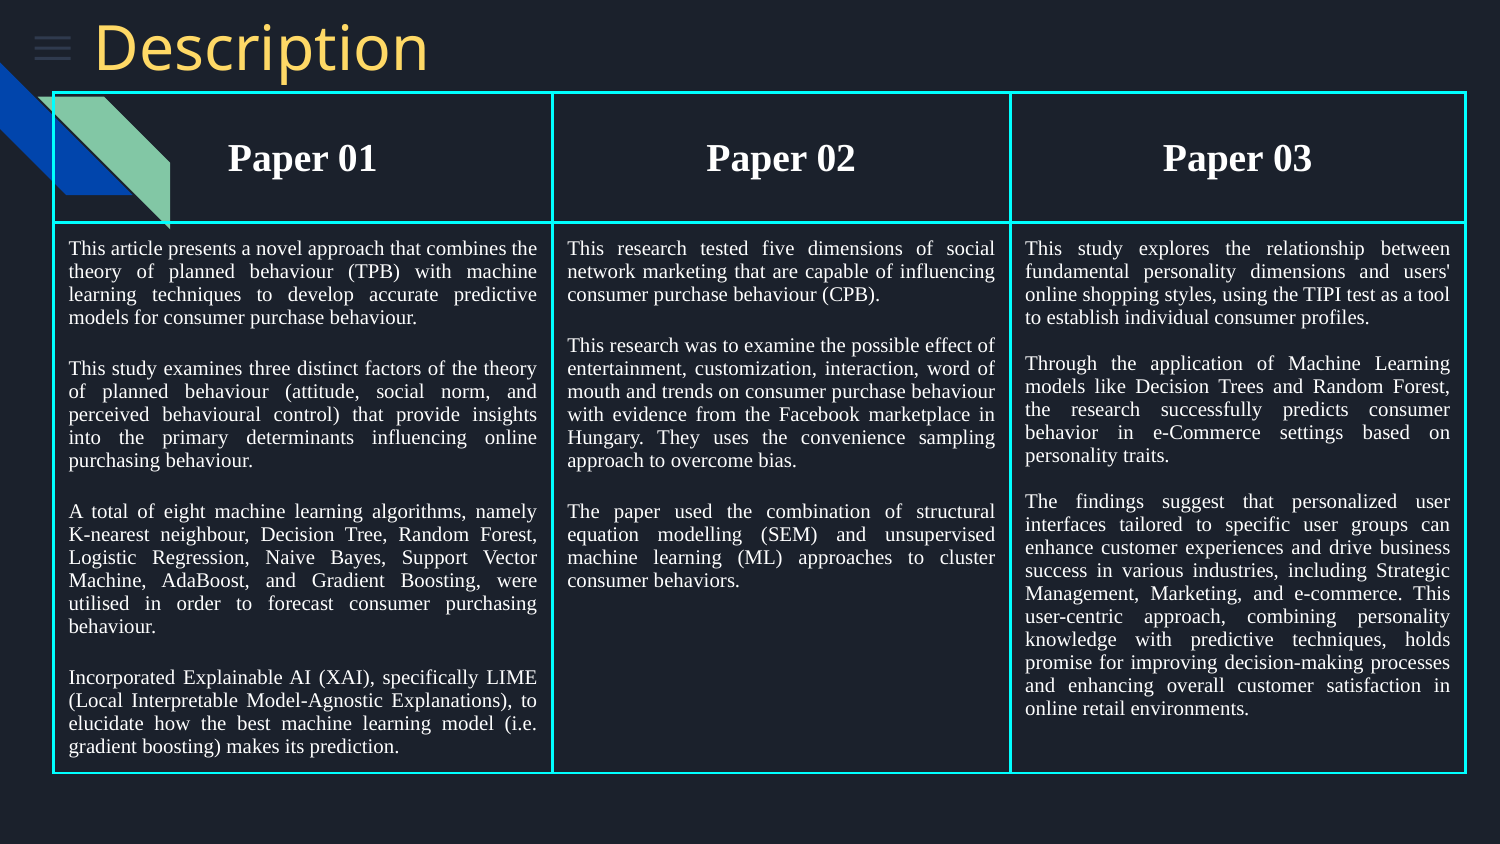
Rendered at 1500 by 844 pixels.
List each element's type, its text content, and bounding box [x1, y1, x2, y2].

table_header Paper 02 [554, 94, 1009, 221]
table_cell This research tested five dimensions of social network marketing that are capable of influencing consumer purchase behaviour (CPB). This research was to examine the possible effect of entertainment, customization, interaction, word of mouth and trends on consumer purchase behaviour with evidence from the Facebook marketplace in Hungary. They uses the convenience sampling approach to overcome bias. The paper used the combination of structural equation modelling (SEM) and unsupervised machine learning (ML) approaches to cluster consumer behaviors. [554, 224, 1009, 772]
table_header Paper 01 [55, 94, 551, 221]
table_header Paper 03 [1012, 94, 1464, 221]
text_box Description [78, 0, 645, 55]
table_cell This study explores the relationship between fundamental personality dimensions and users' online shopping styles, using the TIPI test as a tool to establish individual consumer profiles. Through the application of Machine Learning models like Decision Trees and Random Forest, the research successfully predicts consumer behavior in e-Commerce settings based on personality traits. The findings suggest that personalized user interfaces tailored to specific user groups can enhance customer experiences and drive business success in various industries, including Strategic Management, Marketing, and e-commerce. This user-centric approach, combining personality knowledge with predictive techniques, holds promise for improving decision-making processes and enhancing overall customer satisfaction in online retail environments. [1012, 224, 1464, 772]
table_cell This article presents a novel approach that combines the theory of planned behaviour (TPB) with machine learning techniques to develop accurate predictive models for consumer purchase behaviour. This study examines three distinct factors of the theory of planned behaviour (attitude, social norm, and perceived behavioural control) that provide insights into the primary determinants influencing online purchasing behaviour. A total of eight machine learning algorithms, namely K-nearest neighbour, Decision Tree, Random Forest, Logistic Regression, Naive Bayes, Support Vector Machine, AdaBoost, and Gradient Boosting, were utilised in order to forecast consumer purchasing behaviour. Incorporated Explainable AI (XAI), specifically LIME (Local Interpretable Model-Agnostic Explanations), to elucidate how the best machine learning model (i.e. gradient boosting) makes its prediction. [55, 224, 551, 772]
